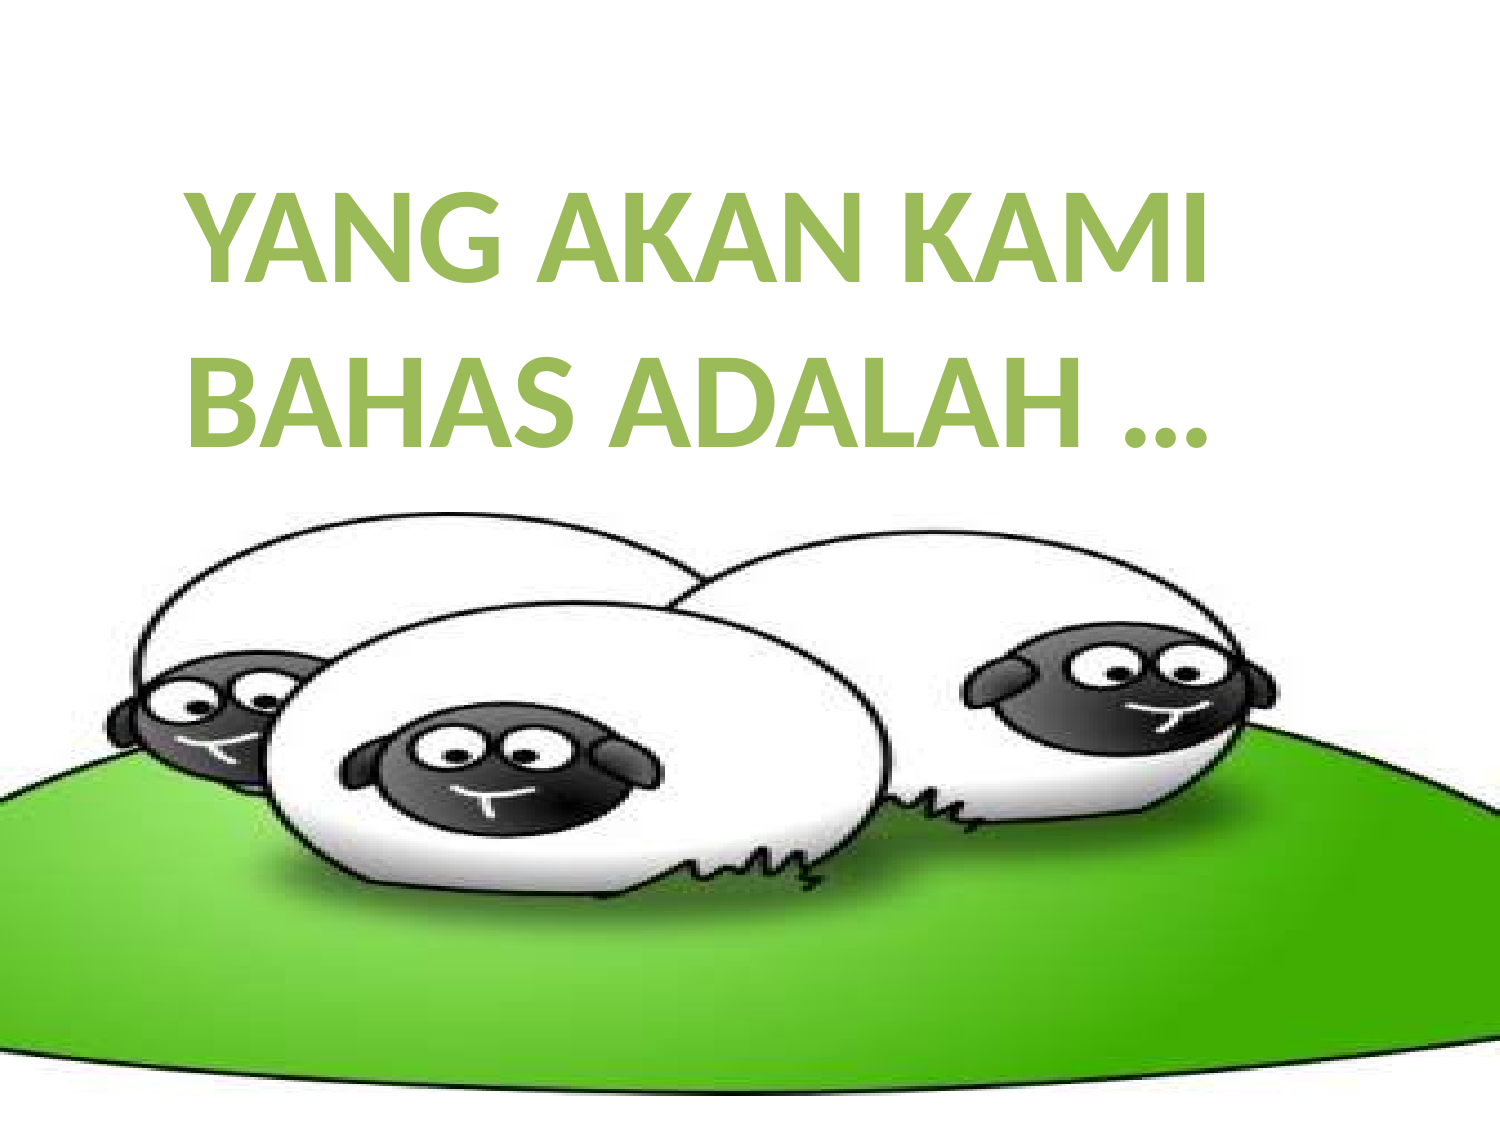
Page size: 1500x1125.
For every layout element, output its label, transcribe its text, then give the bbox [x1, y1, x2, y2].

picture [0, 512, 1500, 1096]
text_box YANG AKAN KAMI BAHAS ADALAH … [99, 137, 1300, 483]
